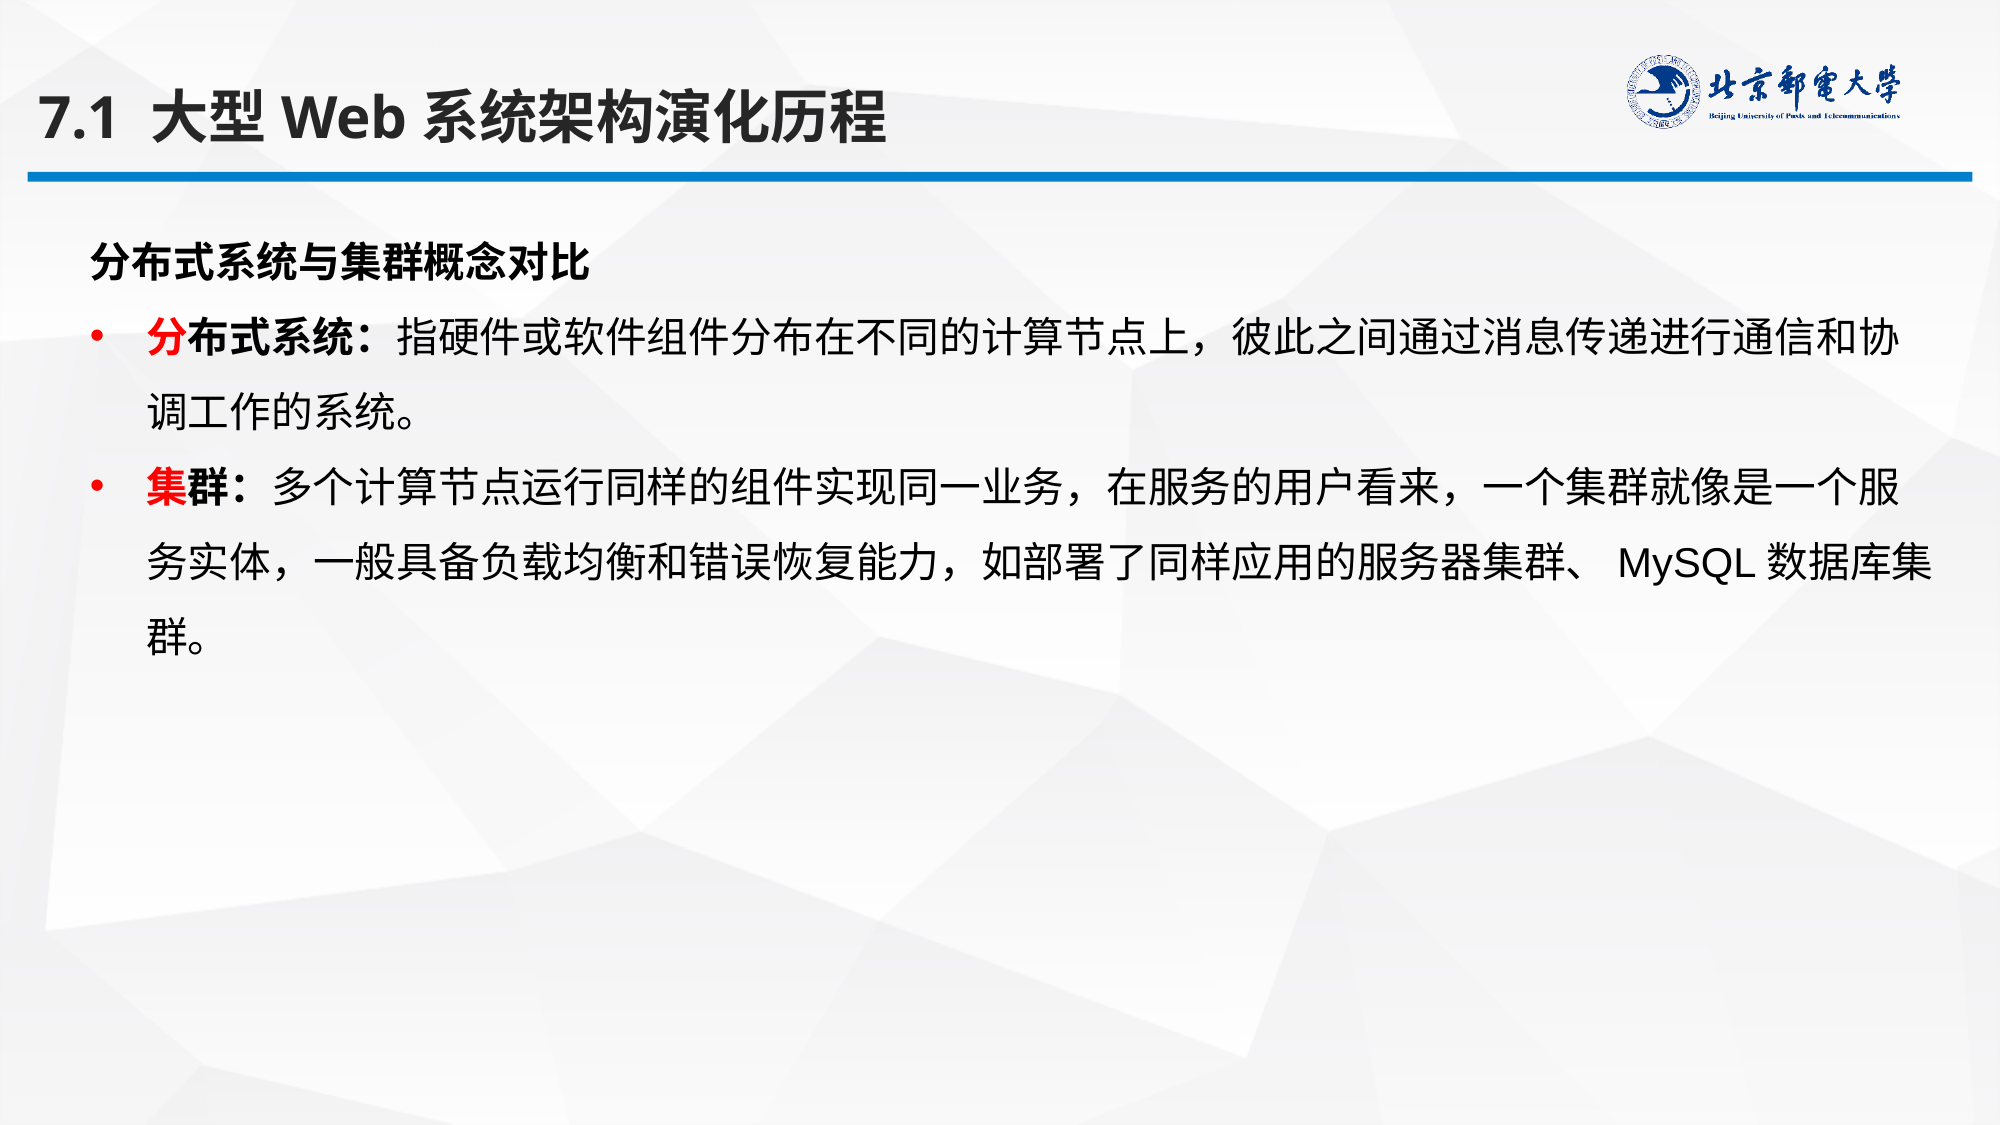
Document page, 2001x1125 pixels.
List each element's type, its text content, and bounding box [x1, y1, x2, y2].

picture [0, 0, 2000, 1125]
text_box [1083, 171, 1973, 183]
text_box 7.1 大型Web系统架构演化历程 [23, 73, 1083, 203]
text_box 分布式系统与集群概念对比 分布式系统：指硬件或软件组件分布在不同的计算节点上，彼此之间通过消息传递进行通信和协调工作的系统。 集群：多个计算节点运行同样的组件实现同一业务，在服务的用户看来，一个集群就像是一个服务实体，一般具备负载均衡和错误恢复能力，如部署了同样应用的服务器集群、MySQL数据库集群。 [0, 203, 1953, 818]
